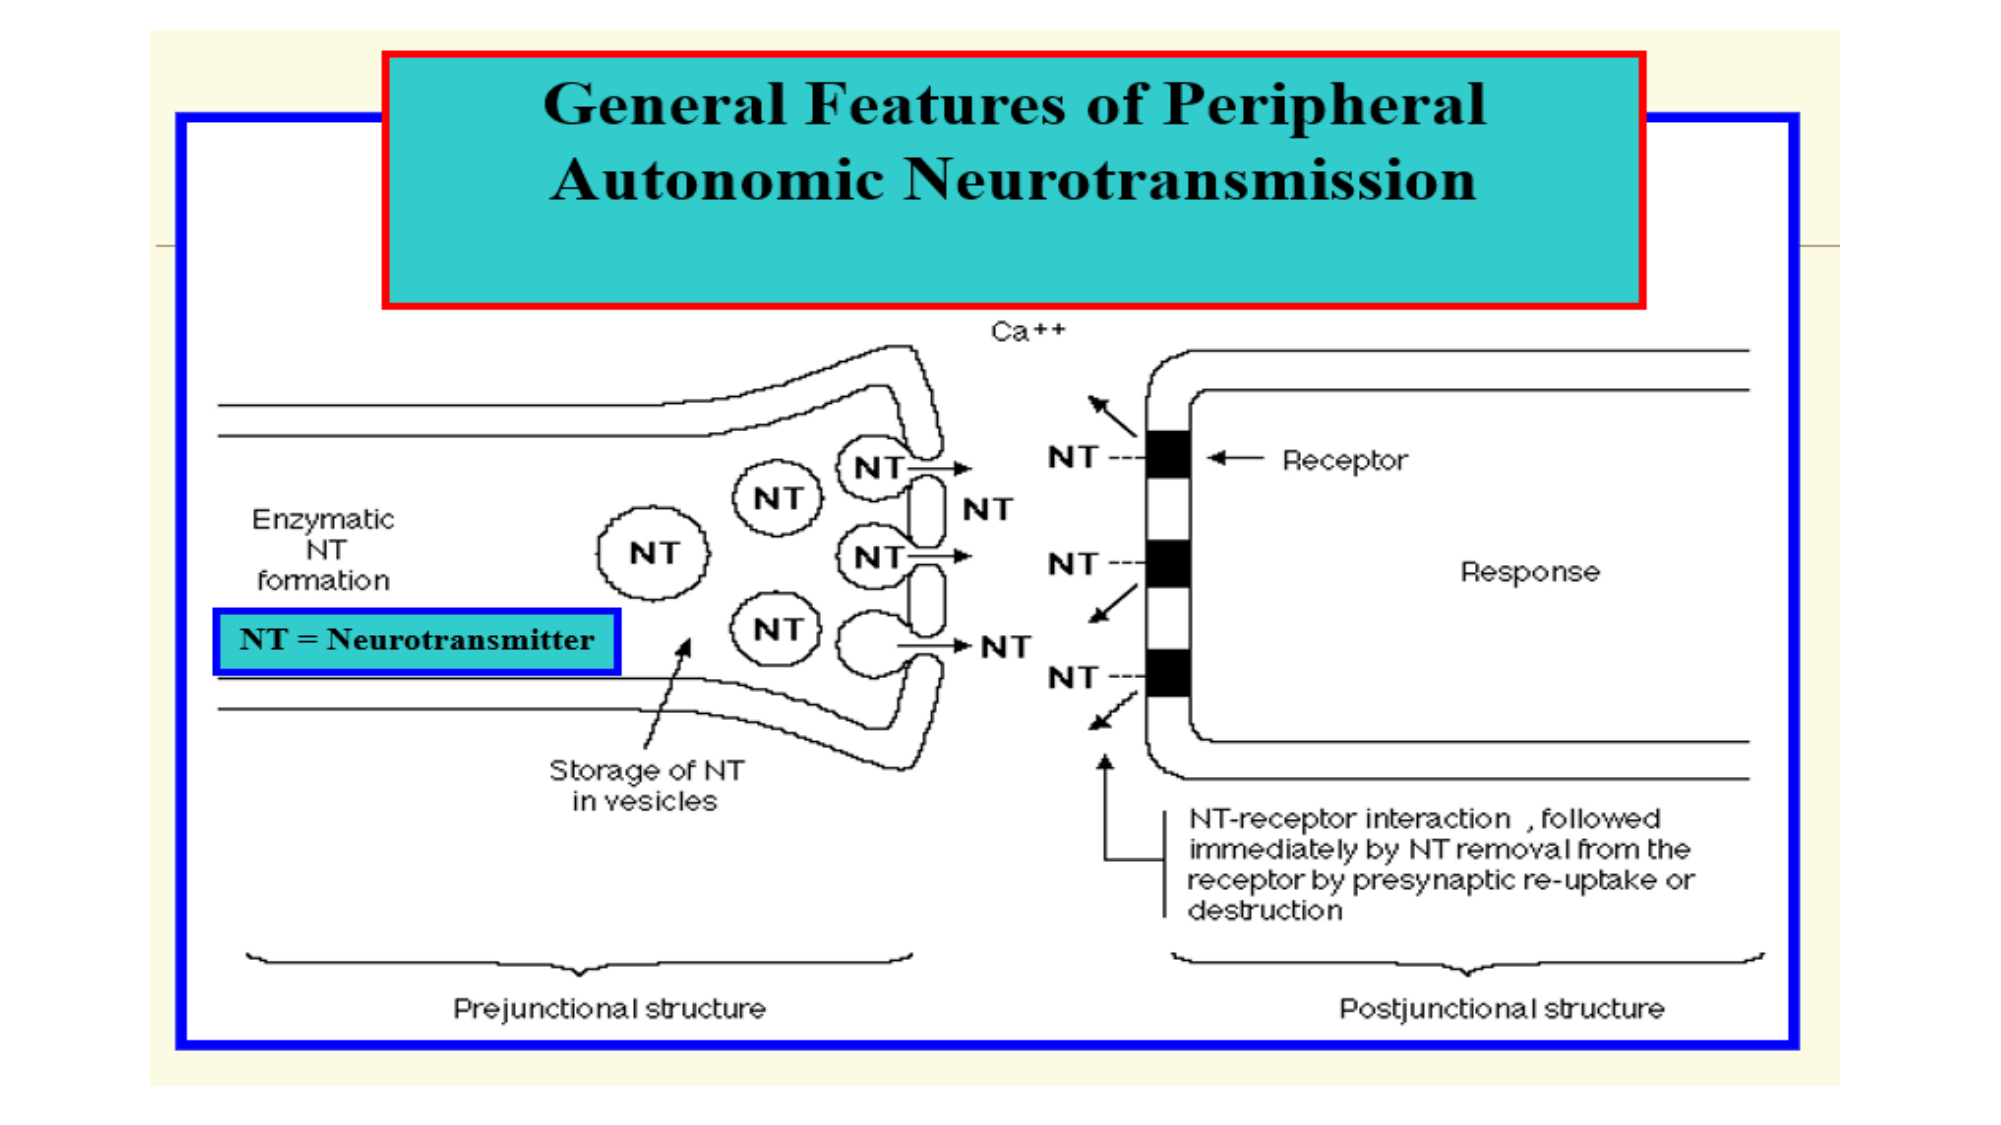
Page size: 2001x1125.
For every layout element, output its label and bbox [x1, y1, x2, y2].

picture [149, 30, 1840, 1086]
